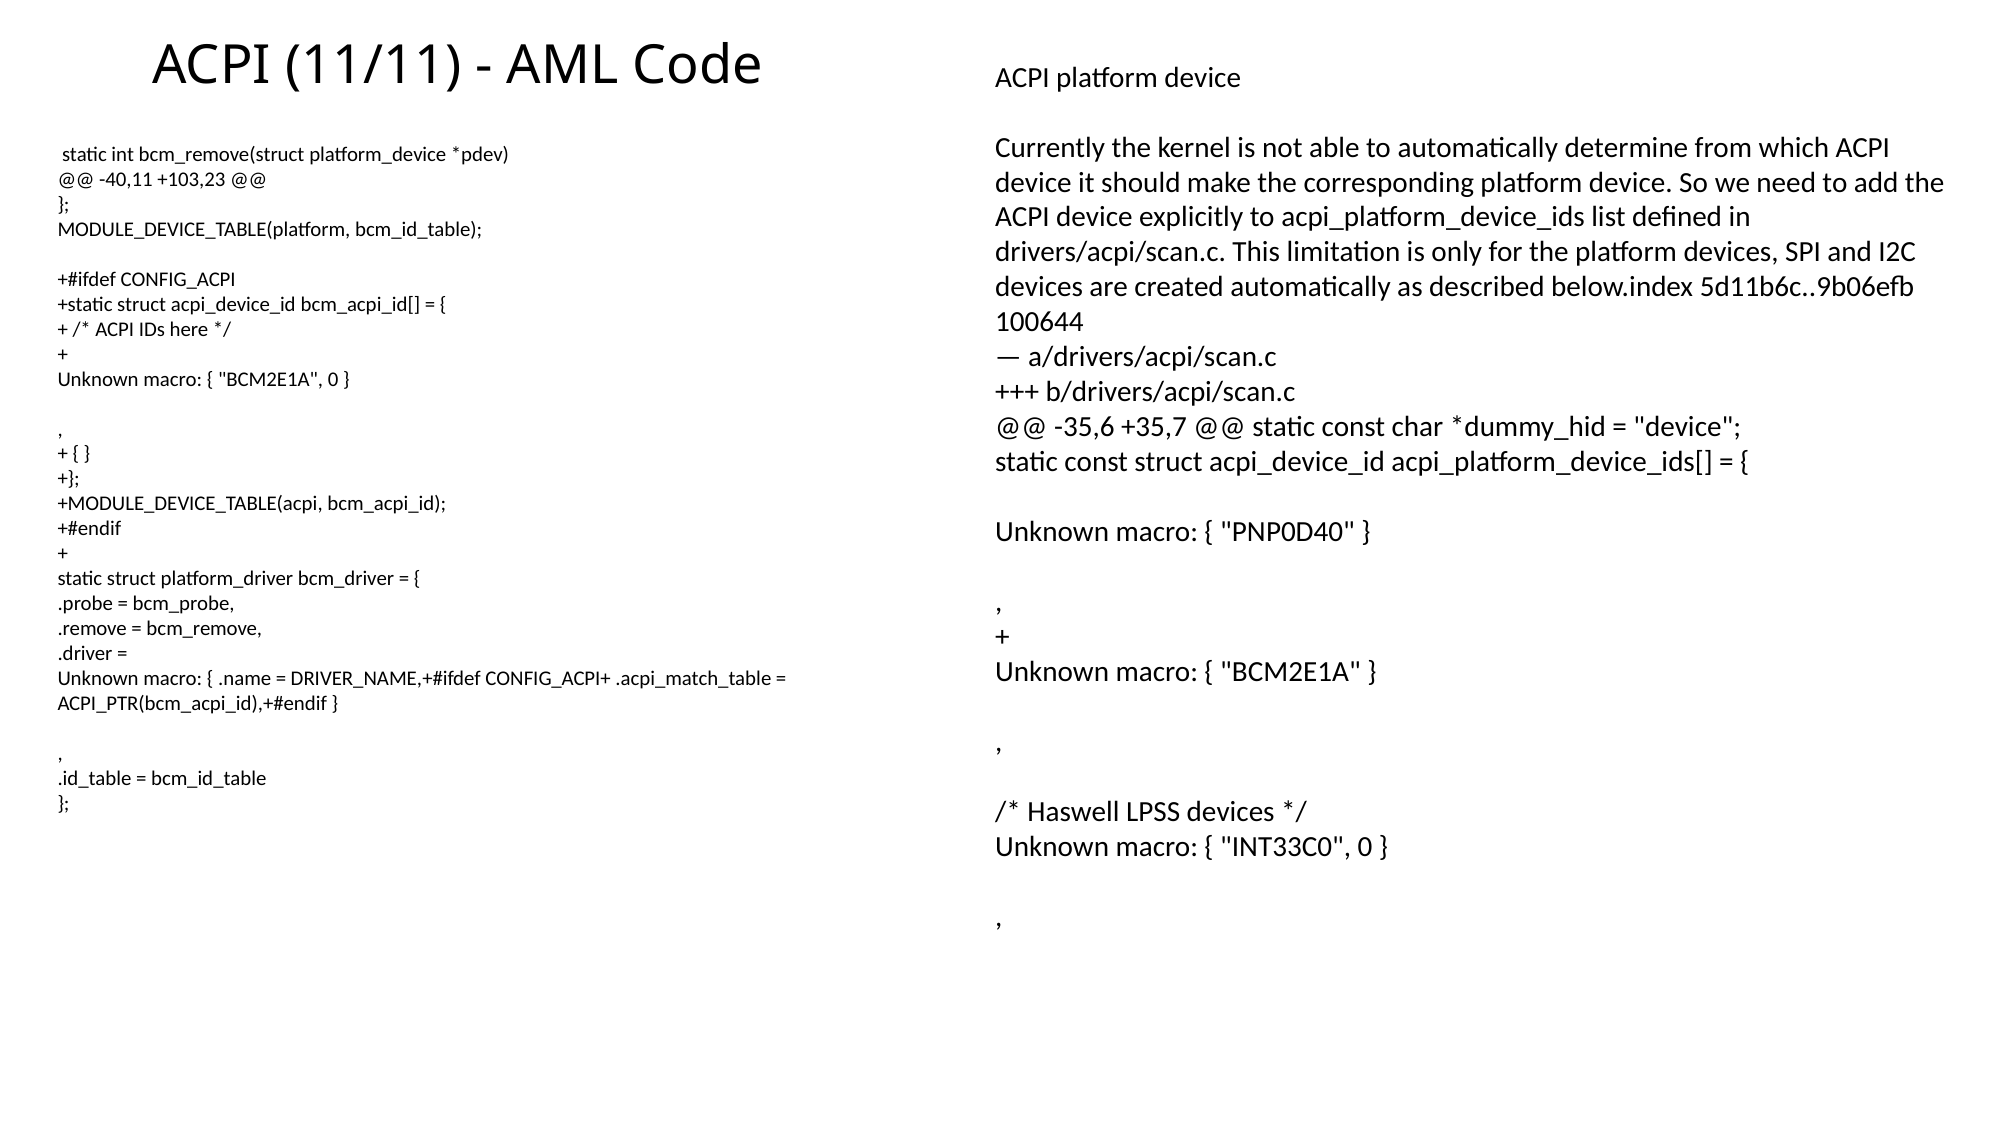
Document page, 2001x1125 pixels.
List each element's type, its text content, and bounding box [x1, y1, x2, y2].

title ACPI (11/11) - AML Code [137, 29, 1863, 103]
text_box ACPI platform device Currently the kernel is not able to automatically determine from which ACPI device it should make the corresponding platform device. So we need to add the ACPI device explicitly to acpi_platform_device_ids list defined in drivers/acpi/scan.c. This limitation is only for the platform devices, SPI and I2C devices are created automatically as described below.index 5d11b6c..9b06efb 100644 — a/drivers/acpi/scan.c +++ b/drivers/acpi/scan.c @@ -35,6 +35,7 @@ static const char *dummy_hid = "device"; static const struct acpi_device_id acpi_platform_device_ids[] = { Unknown macro: { "PNP0D40" } , + Unknown macro: { "BCM2E1A" } , /* Haswell LPSS devices */ Unknown macro: { "INT33C0", 0 } , [980, 50, 1961, 940]
text_box static int bcm_remove(struct platform_device *pdev) @@ -40,11 +103,23 @@ }; MODULE_DEVICE_TABLE(platform, bcm_id_table); +#ifdef CONFIG_ACPI +static struct acpi_device_id bcm_acpi_id[] = { + /* ACPI IDs here */ + Unknown macro: { "BCM2E1A", 0 } , + { } +}; +MODULE_DEVICE_TABLE(acpi, bcm_acpi_id); +#endif + static struct platform_driver bcm_driver = { .probe = bcm_probe, .remove = bcm_remove, .driver = Unknown macro: { .name = DRIVER_NAME,+#ifdef CONFIG_ACPI+ .acpi_match_table = ACPI_PTR(bcm_acpi_id),+#endif } , .id_table = bcm_id_table }; [42, 132, 844, 823]
